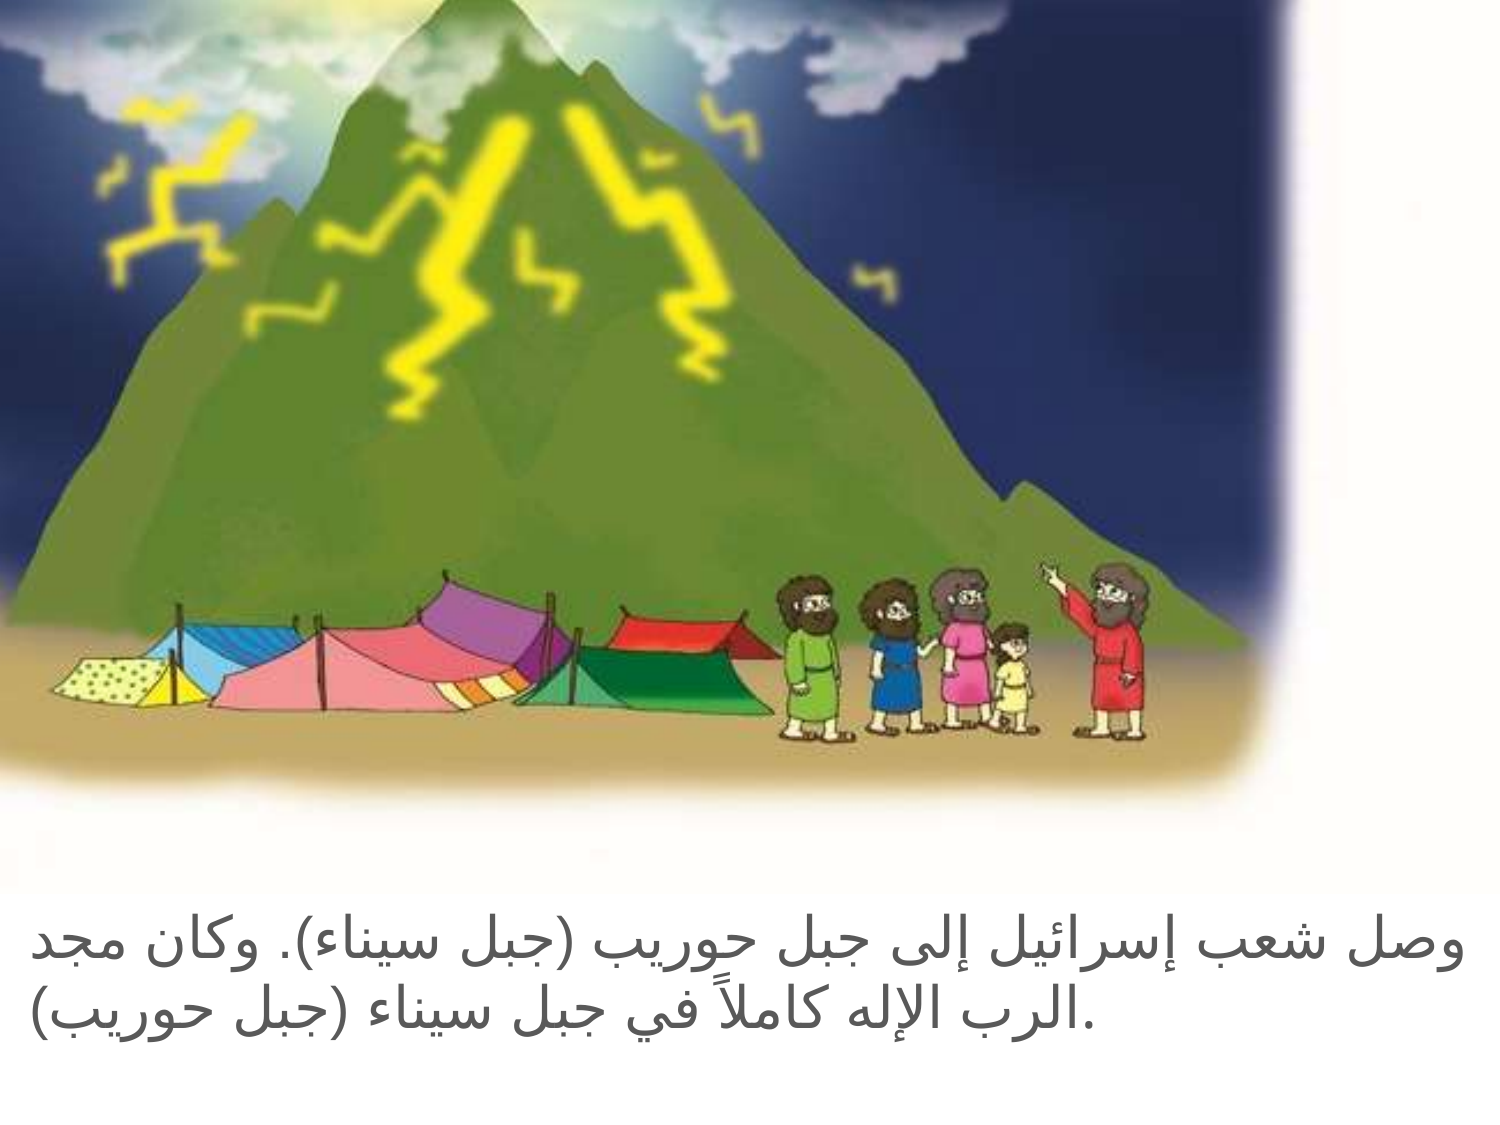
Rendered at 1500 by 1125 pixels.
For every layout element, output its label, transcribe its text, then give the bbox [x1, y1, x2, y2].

text_box وصل شعب إسرائيل إلى جبل حوريب (جبل سيناء). وكان مجد الرب الإله كاملاً في جبل سيناء (جبل حوريب). [14, 902, 1486, 1048]
picture [0, 0, 1500, 894]
